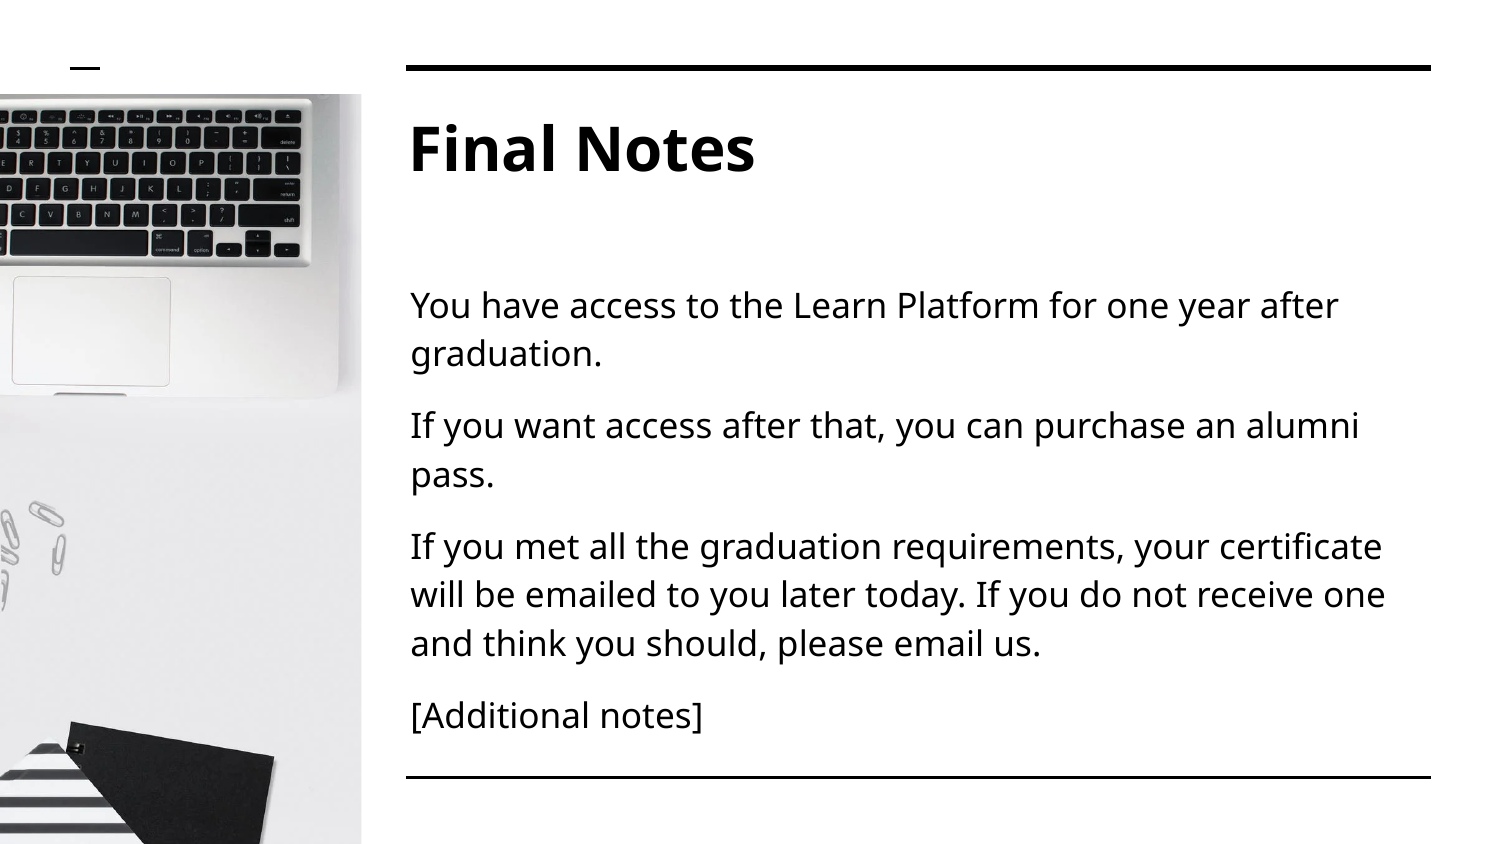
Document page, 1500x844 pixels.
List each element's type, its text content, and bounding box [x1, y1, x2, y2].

list You have access to the Learn Platform for one year after graduation. If you want access after that, you can purchase an alumni pass. If you met all the graduation requirements, your certificate will be emailed to you later today. If you do not receive one and think you should, please email us. [Additional notes] [395, 261, 1433, 755]
title Final Notes [393, 94, 1431, 199]
picture [0, 94, 362, 844]
